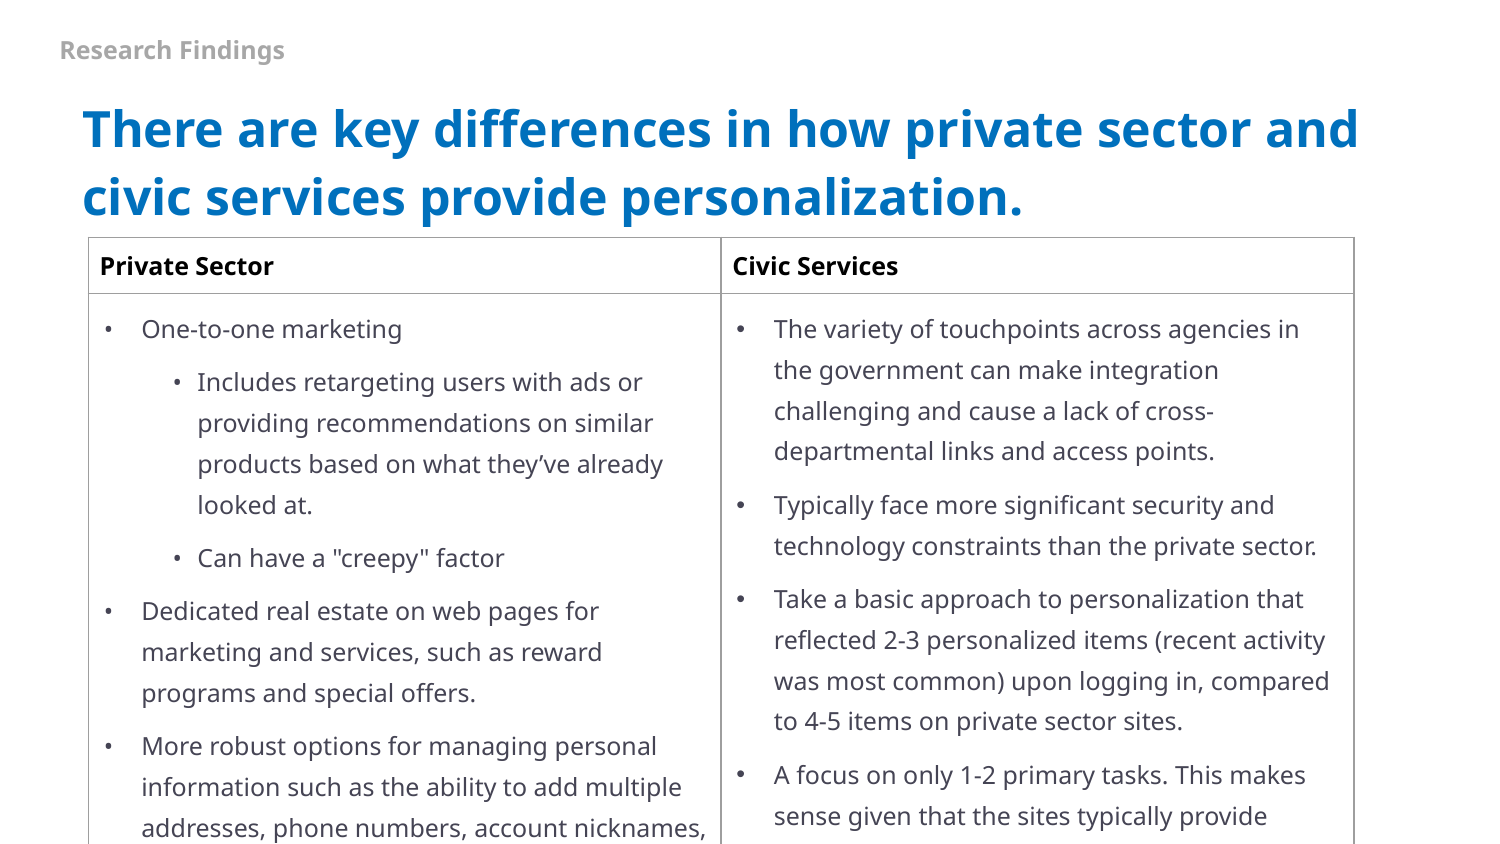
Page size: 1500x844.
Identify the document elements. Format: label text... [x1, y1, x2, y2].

table_header Civic Services [722, 238, 1353, 293]
table_cell The variety of touchpoints across agencies in the government can make integration challenging and cause a lack of cross-departmental links and access points. Typically face more significant security and technology constraints than the private sector. Take a basic approach to personalization that reflected 2-3 personalized items (recent activity was most common) upon logging in, compared to 4-5 items on private sector sites. A focus on only 1-2 primary tasks. This makes sense given that the sites typically provide specific civic services that users cannot receive elsewhere. [722, 294, 1353, 844]
table_header Private Sector [89, 238, 720, 293]
title There are key differences in how private sector and civic services provide personalization. [72, 83, 1418, 232]
subtitle Research Findings [53, 29, 685, 63]
table_cell One-to-one marketing Includes retargeting users with ads or providing recommendations on similar products based on what they’ve already looked at. Can have a "creepy" factor Dedicated real estate on web pages for marketing and services, such as reward programs and special offers. More robust options for managing personal information such as the ability to add multiple addresses, phone numbers, account nicknames, etc. [89, 294, 720, 844]
